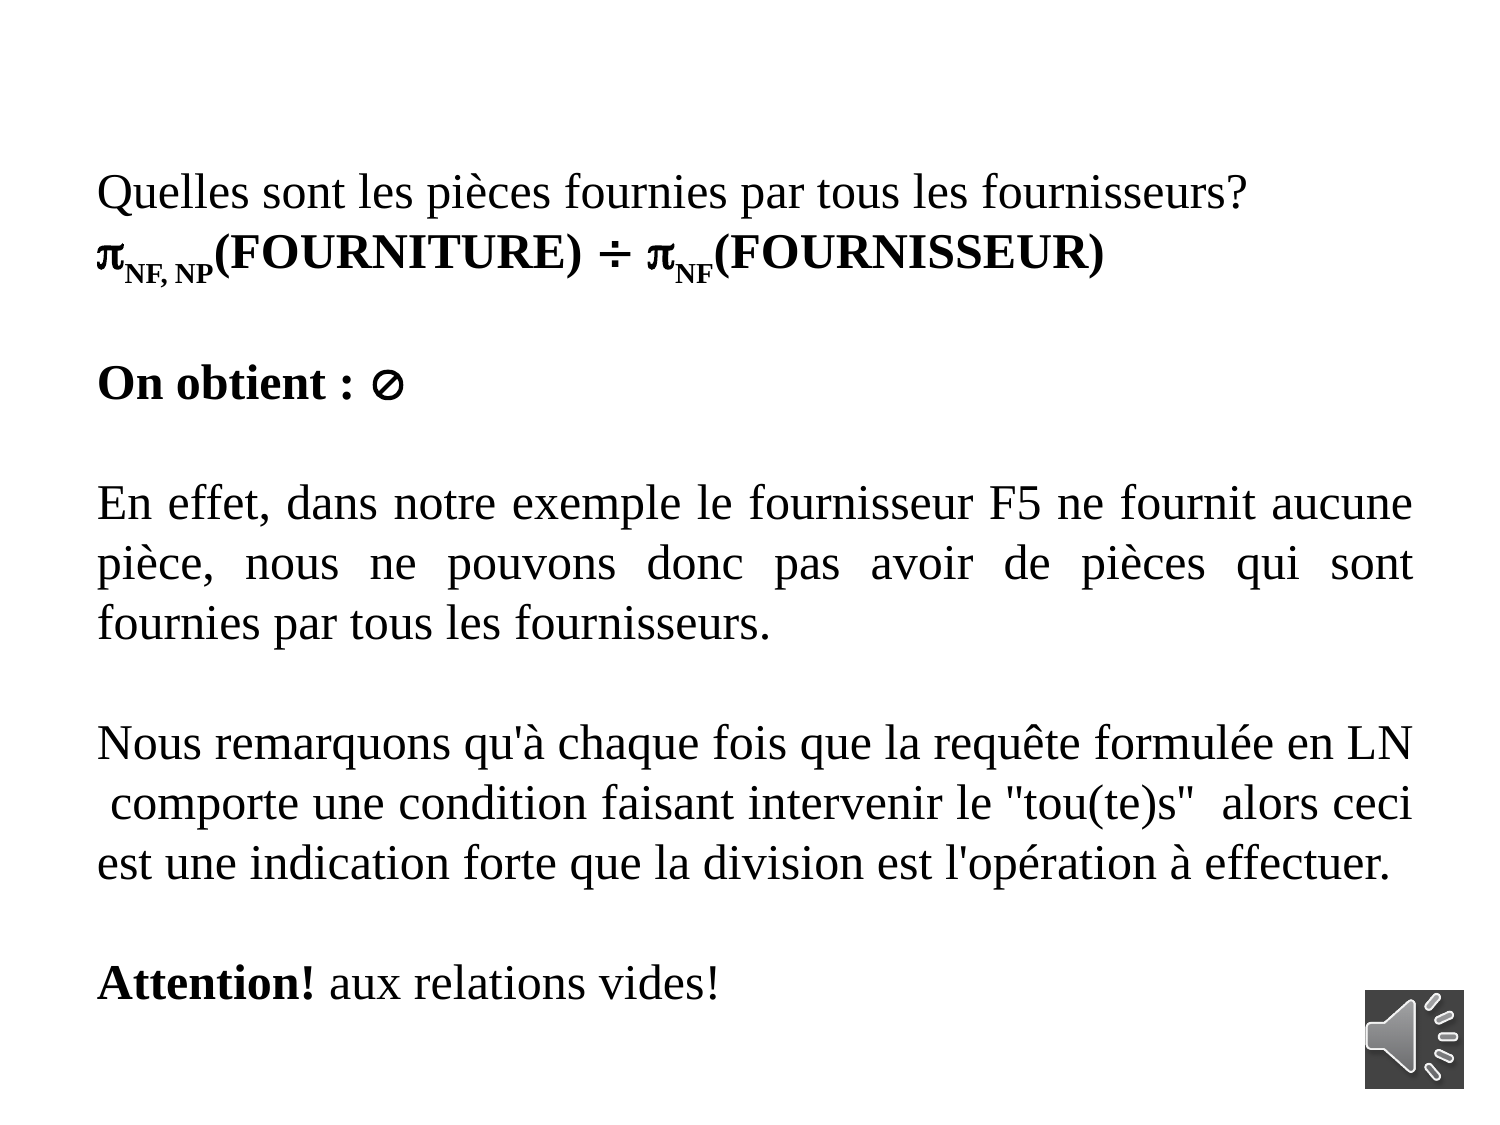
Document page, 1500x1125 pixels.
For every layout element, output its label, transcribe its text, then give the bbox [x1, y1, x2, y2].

picture [1364, 989, 1465, 1090]
text_box Quelles sont les pièces fournies par tous les fournisseurs? NF, NP(FOURNITURE)  NF(FOURNISSEUR) On obtient :  En effet, dans notre exemple le fournisseur F5 ne fournit aucune pièce, nous ne pouvons donc pas avoir de pièces qui sont fournies par tous les fournisseurs. Nous remarquons qu'à chaque fois que la requête formulée en LN comporte une condition faisant intervenir le ''tou(te)s'' alors ceci est une indication forte que la division est l'opération à effectuer. Attention! aux relations vides! [81, 151, 1430, 1017]
